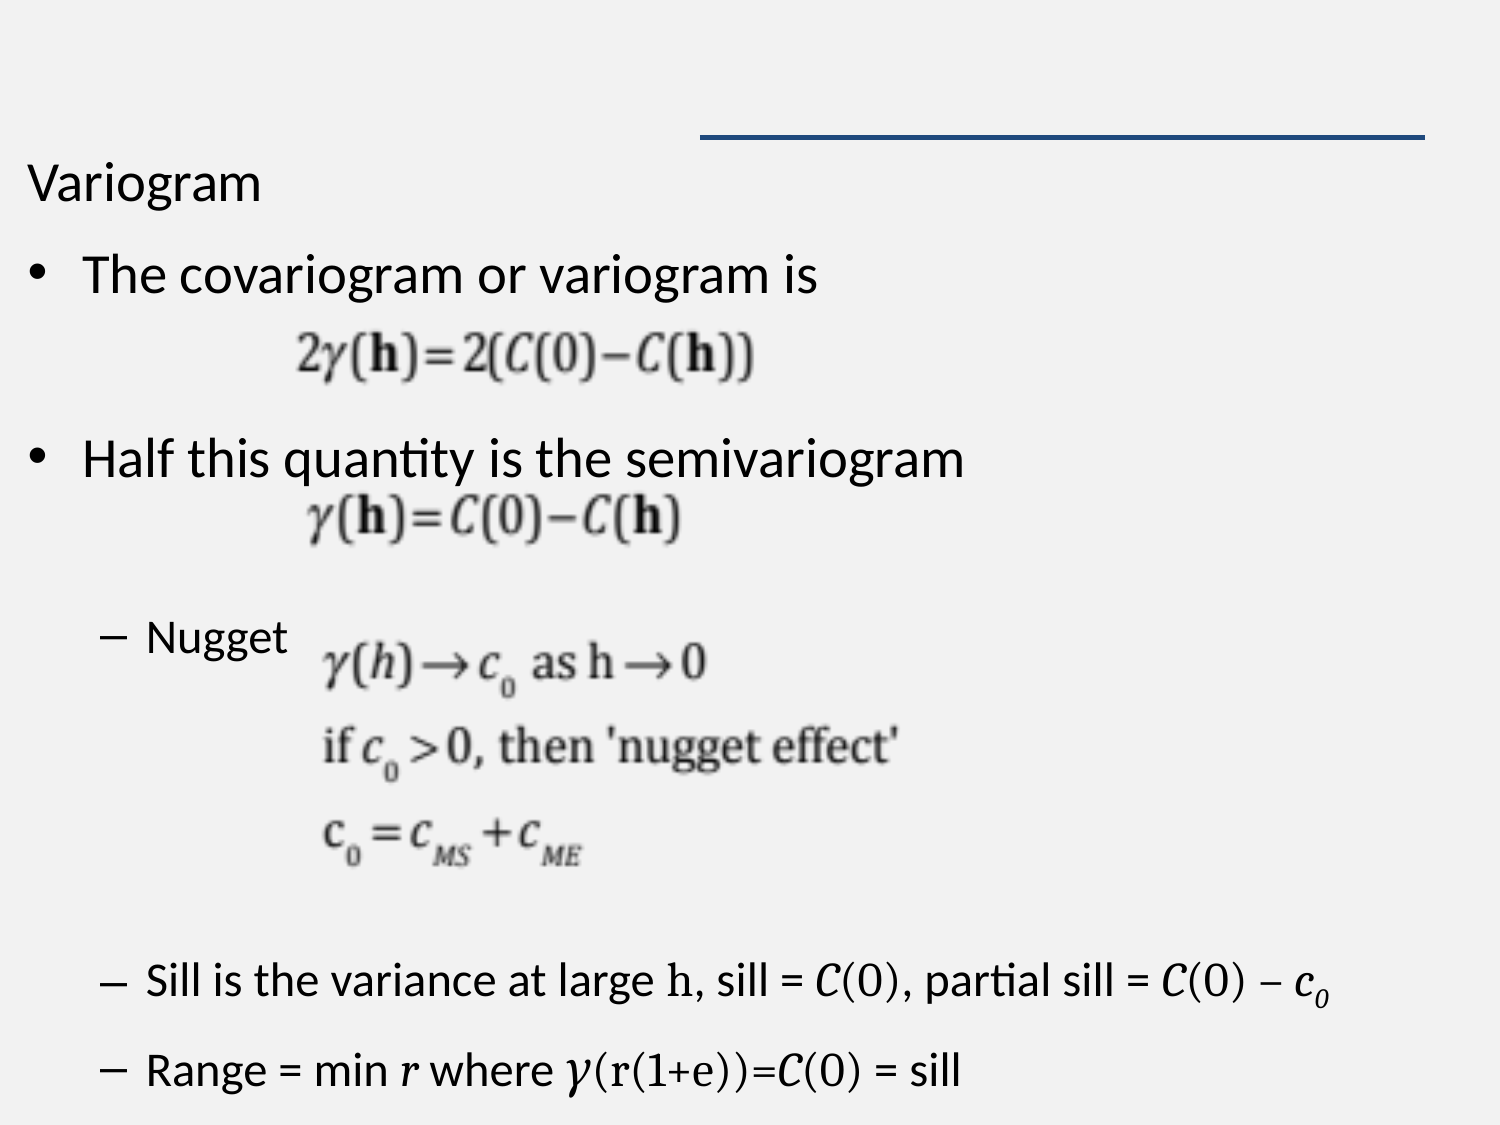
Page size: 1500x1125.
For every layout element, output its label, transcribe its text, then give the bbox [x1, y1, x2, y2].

list Variogram The covariogram or variogram is Half this quantity is the semivariogram Nugget Sill is the variance at large h, sill = C(0), partial sill = C(0) – c0 Range = min r where γ(r(1+e))=C(0) = sill [12, 137, 1488, 1113]
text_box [302, 484, 683, 552]
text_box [291, 323, 755, 391]
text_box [316, 618, 901, 874]
